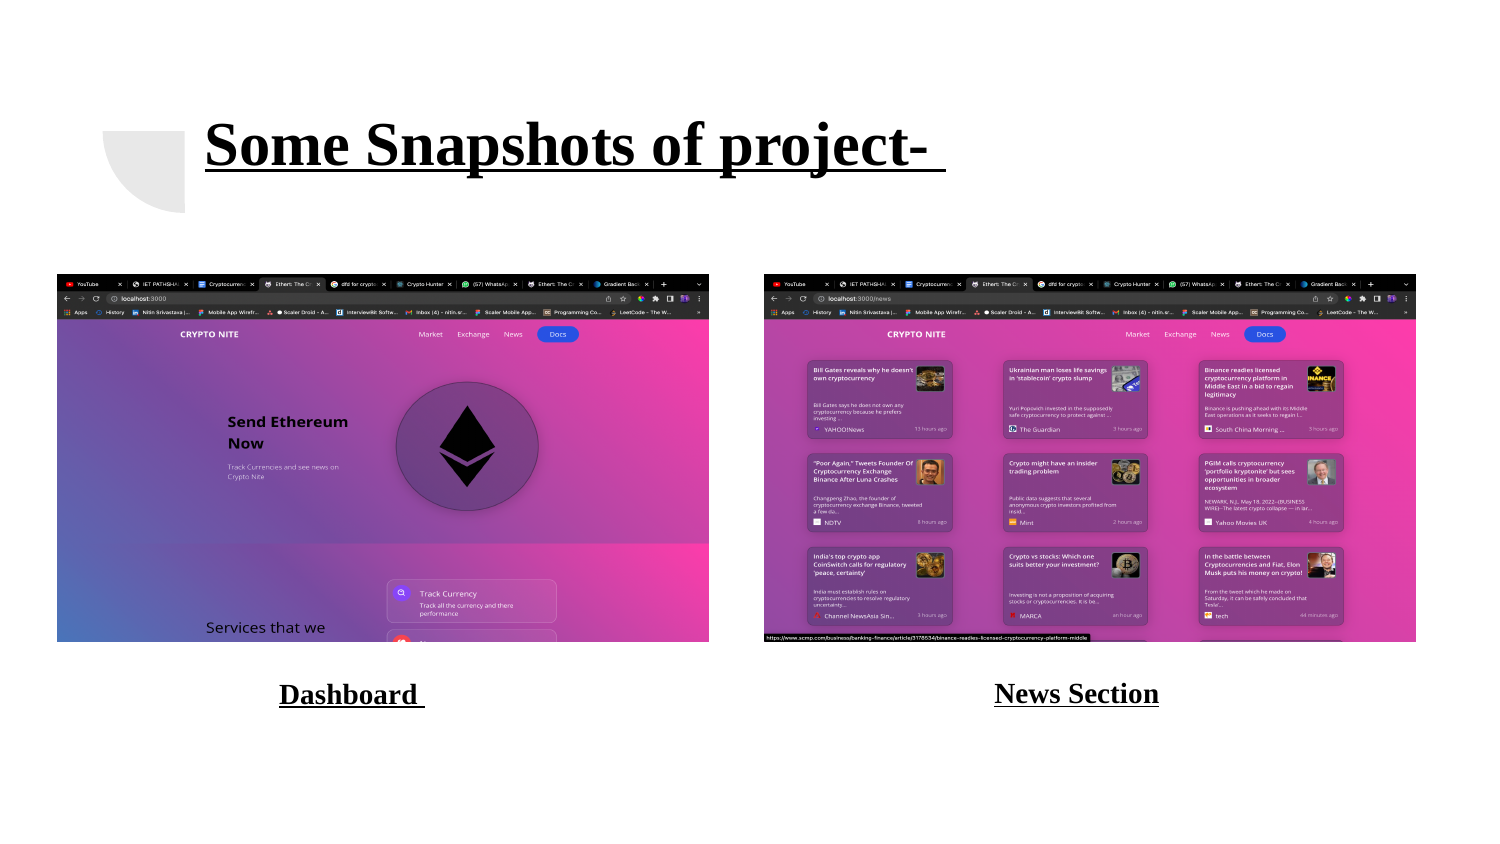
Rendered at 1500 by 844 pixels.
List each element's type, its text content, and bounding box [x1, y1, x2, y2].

text_box Dashboard [264, 667, 455, 718]
text_box News Section [979, 667, 1500, 718]
text_box Some Snapshots of project- [189, 95, 1340, 185]
picture [57, 274, 709, 643]
picture [764, 274, 1416, 643]
